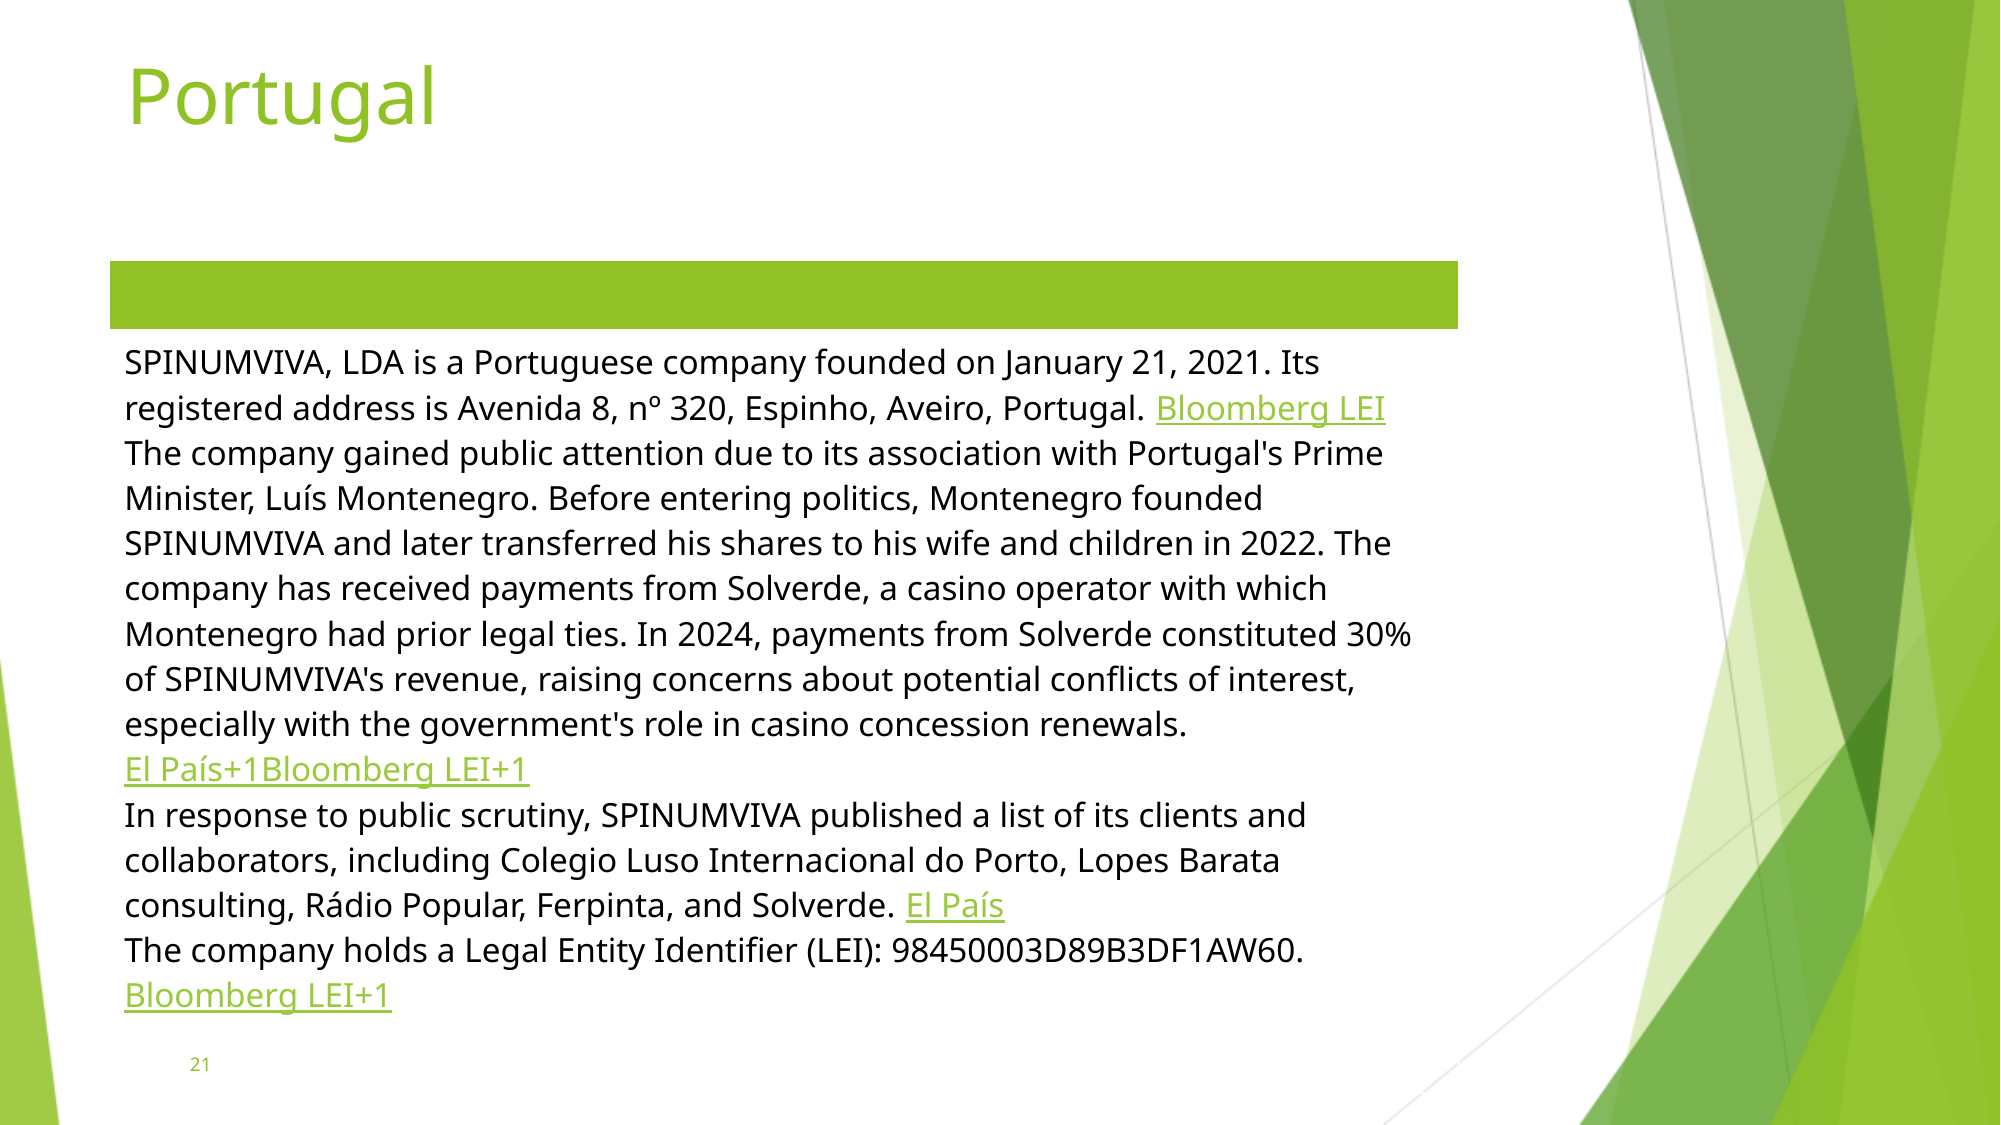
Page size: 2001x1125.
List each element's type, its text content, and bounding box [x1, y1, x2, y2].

picture [1351, 0, 2000, 1125]
table_header [110, 261, 1458, 329]
text_box 21 [114, 1035, 227, 1095]
table_cell SPINUMVIVA, LDA is a Portuguese company founded on January 21, 2021. Its registered address is Avenida 8, nº 320, Espinho, Aveiro, Portugal. ​Bloomberg LEI The company gained public attention due to its association with Portugal's Prime Minister, Luís Montenegro. Before entering politics, Montenegro founded SPINUMVIVA and later transferred his shares to his wife and children in 2022. The company has received payments from Solverde, a casino operator with which Montenegro had prior legal ties. In 2024, payments from Solverde constituted 30% of SPINUMVIVA's revenue, raising concerns about potential conflicts of interest, especially with the government's role in casino concession renewals. ​El País+1Bloomberg LEI+1 In response to public scrutiny, SPINUMVIVA published a list of its clients and collaborators, including Colegio Luso Internacional do Porto, Lopes Barata consulting, Rádio Popular, Ferpinta, and Solverde. ​El País The company holds a Legal Entity Identifier (LEI): 98450003D89B3DF1AW60. ​Bloomberg LEI+1 [110, 334, 1458, 1092]
title Portugal [111, 34, 1779, 252]
picture [0, 0, 110, 1125]
